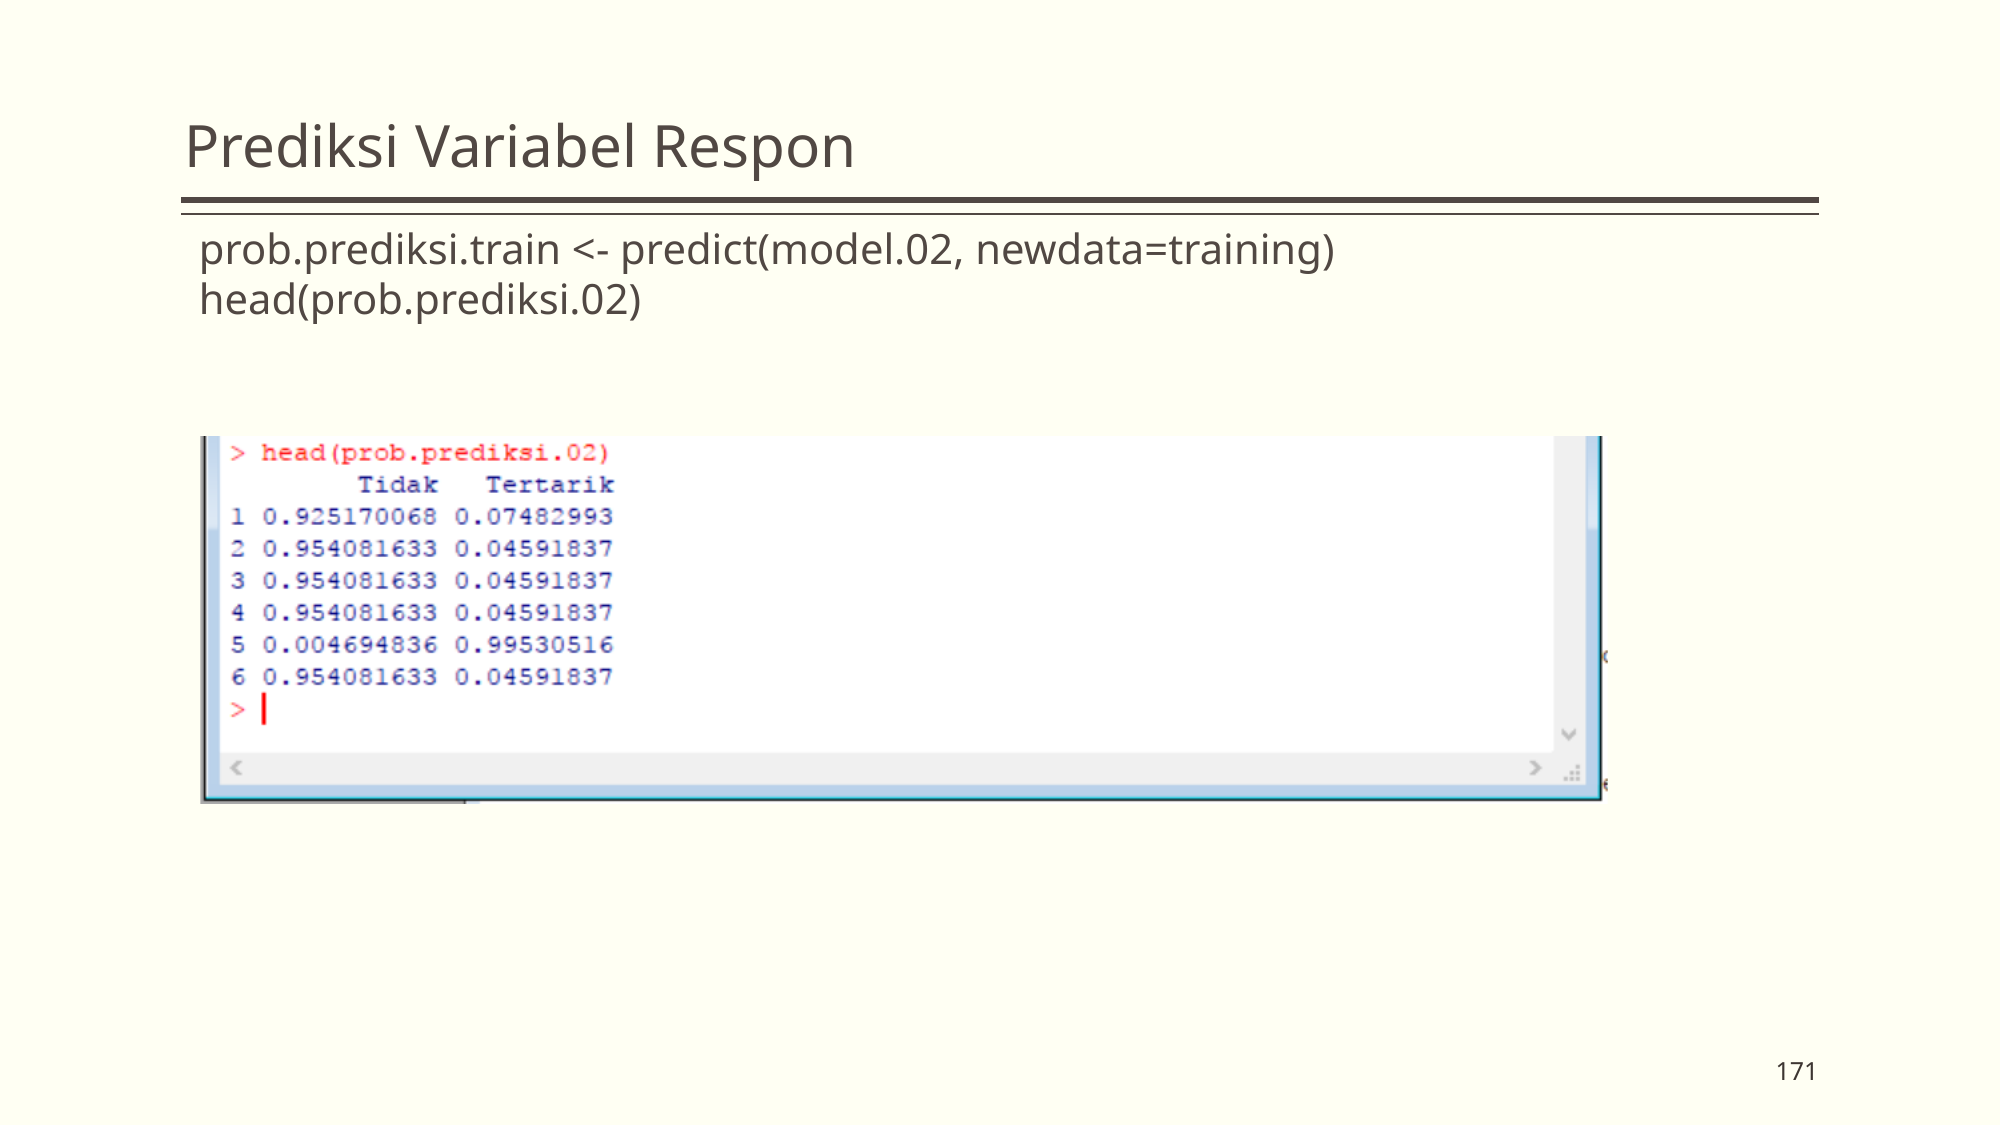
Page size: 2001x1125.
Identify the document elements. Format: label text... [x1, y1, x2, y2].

picture [200, 436, 1608, 804]
slide_number 171 [1518, 1042, 1819, 1103]
title Prediksi Variabel Respon [184, 0, 1478, 188]
text_box prob.prediksi.train <- predict(model.02, newdata=training) head(prob.prediksi.02) [184, 215, 1753, 330]
